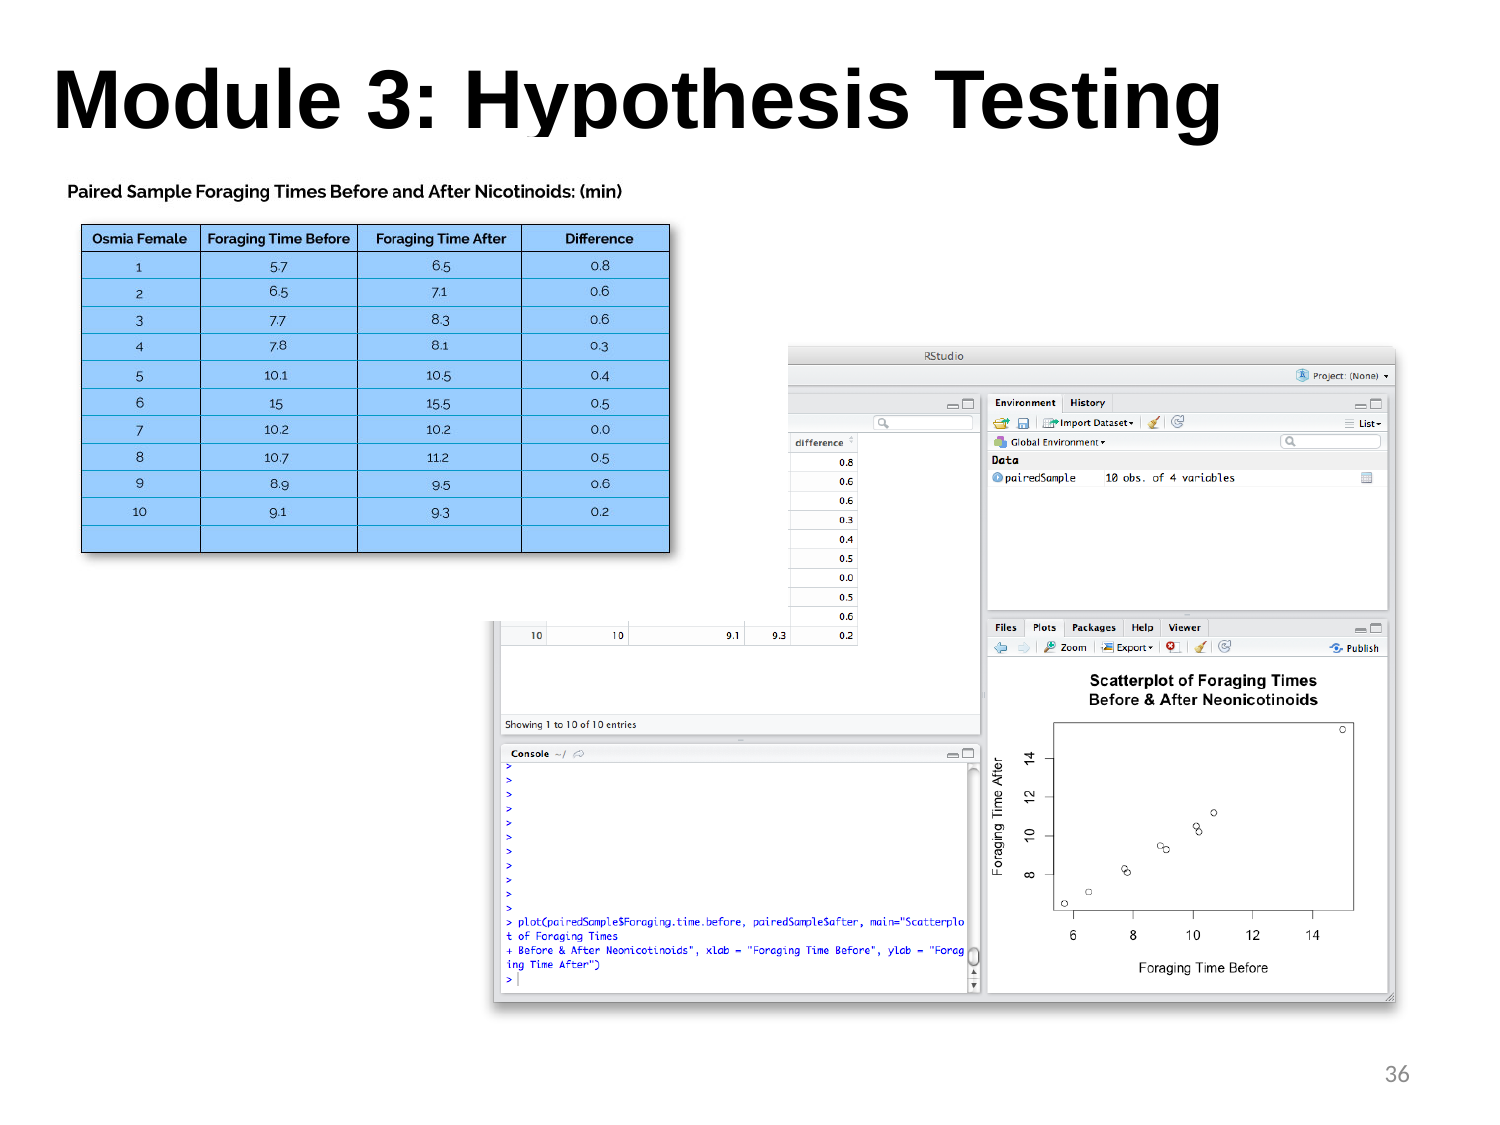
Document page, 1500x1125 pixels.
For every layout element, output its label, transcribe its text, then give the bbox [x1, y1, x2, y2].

picture [0, 137, 1413, 1025]
text_box Module 3: Hypothesis Testing [37, 37, 1400, 153]
slide_number 36 [1074, 1042, 1425, 1103]
